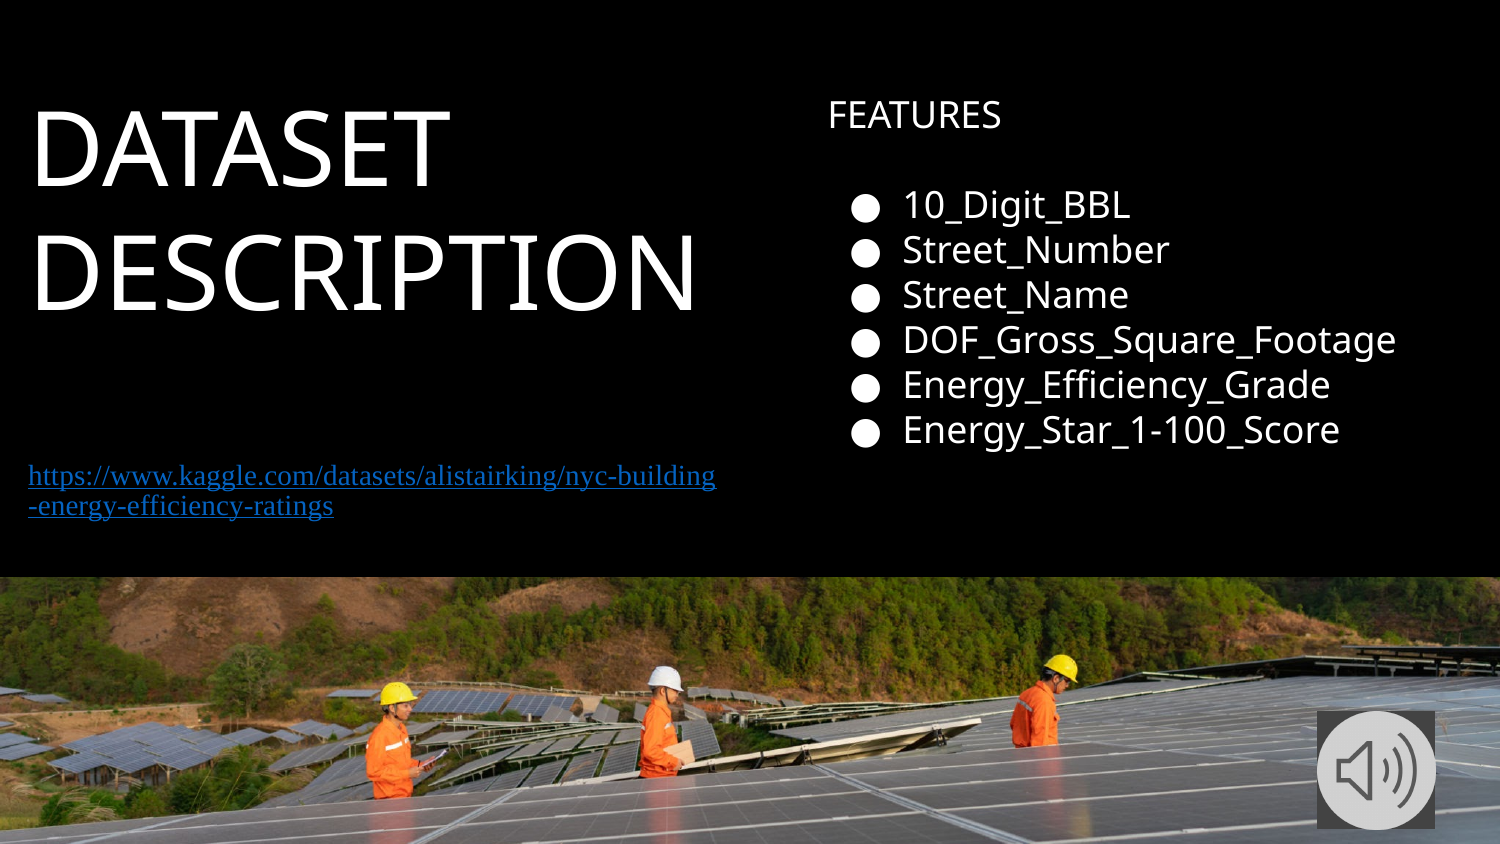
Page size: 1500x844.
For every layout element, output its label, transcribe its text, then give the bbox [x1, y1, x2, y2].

title DATASET DESCRIPTION https://www.kaggle.com/datasets/alistairking/nyc-building-energy-efficiency-ratings [13, 66, 741, 499]
text_box FEATURES 10_Digit_BBL Street_Number Street_Name DOF_Gross_Square_Footage Energy_Efficiency_Grade Energy_Star_1-100_Score [812, 38, 1485, 497]
picture [0, 577, 1500, 844]
